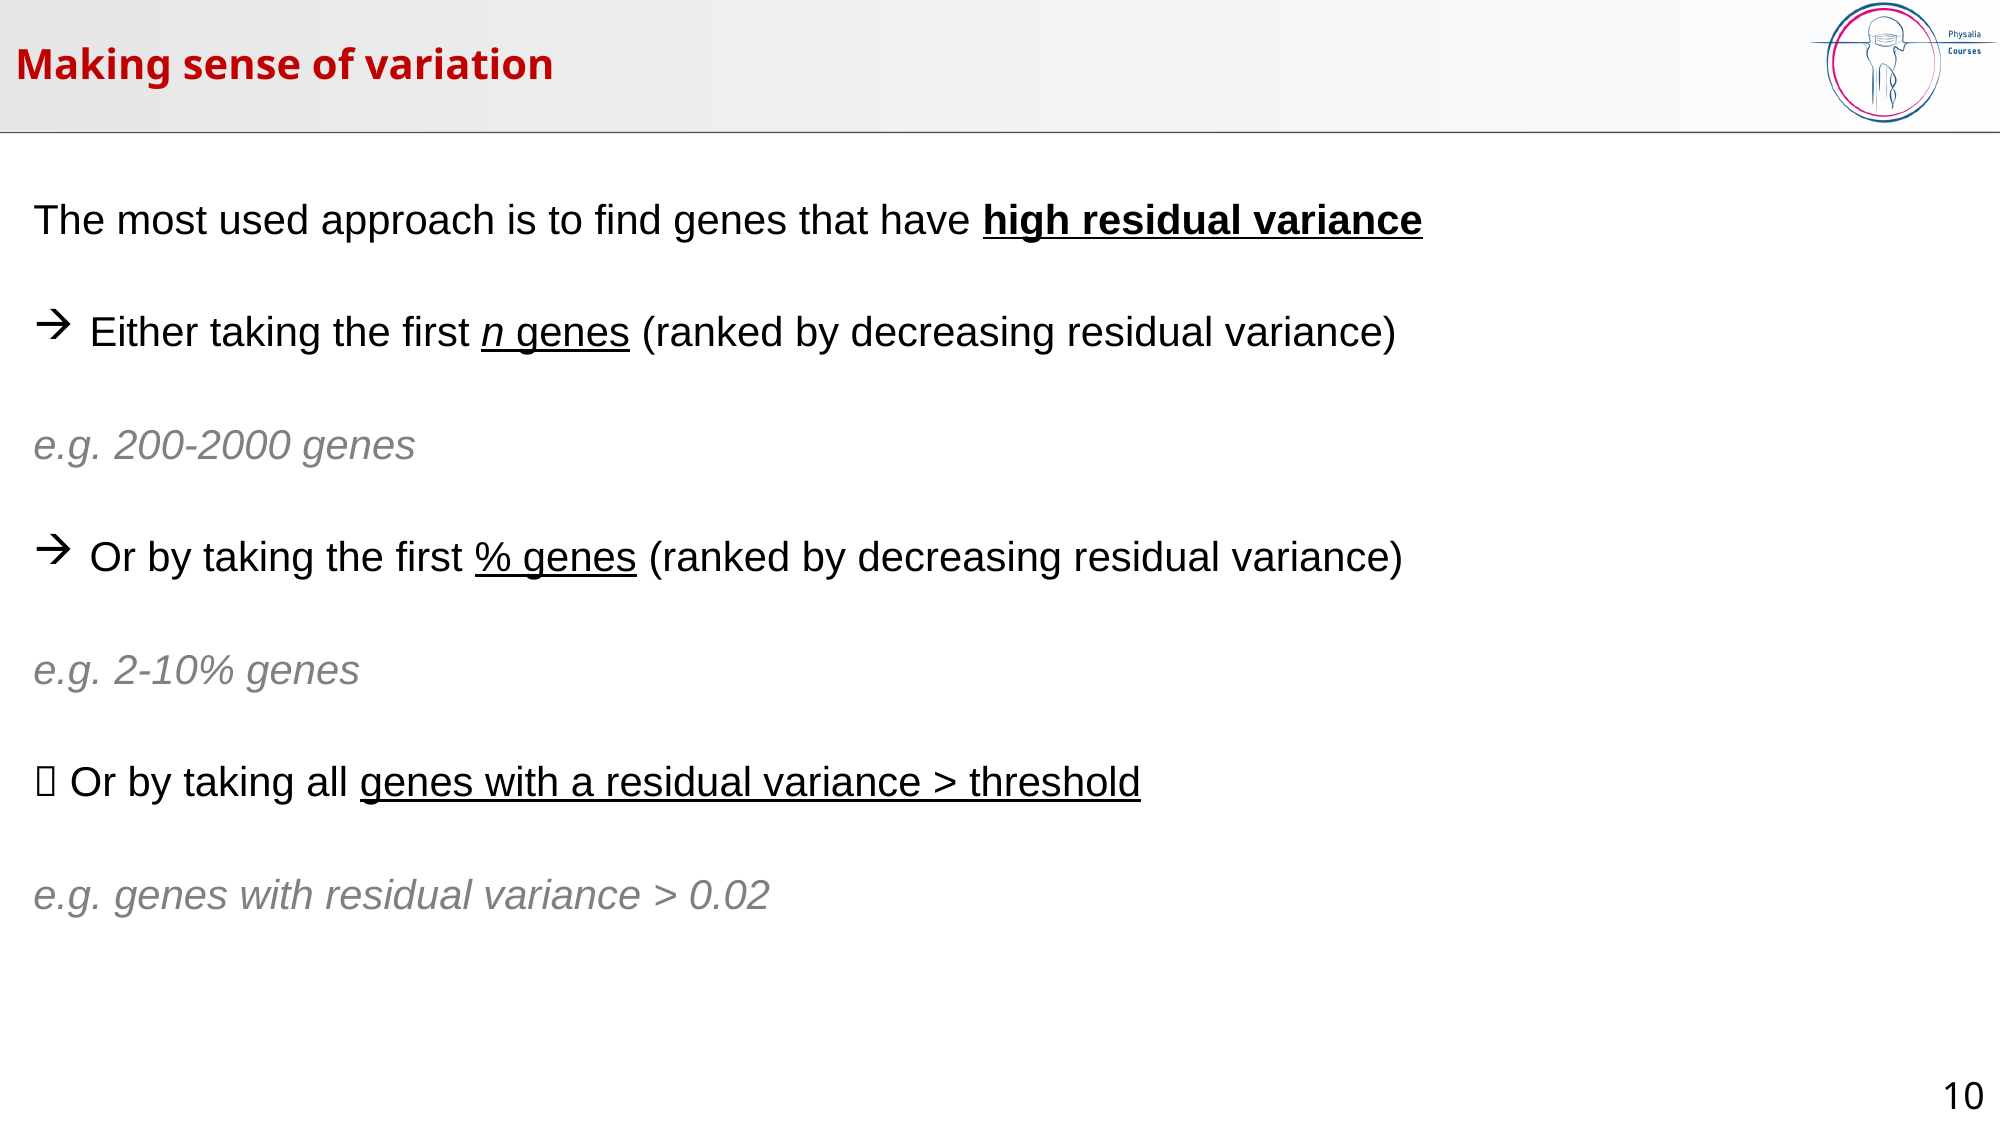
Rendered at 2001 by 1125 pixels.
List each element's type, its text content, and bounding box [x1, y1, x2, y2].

text_box 10 [1549, 1067, 2000, 1125]
list The most used approach is to find genes that have high residual variance Either taking the first n genes (ranked by decreasing residual variance) e.g. 200-2000 genes Or by taking the first % genes (ranked by decreasing residual variance) e.g. 2-10% genes  Or by taking all genes with a residual variance > threshold e.g. genes with residual variance > 0.02 [18, 160, 1975, 1049]
picture [1773, 0, 2000, 130]
title Making sense of variation [0, 0, 2000, 132]
